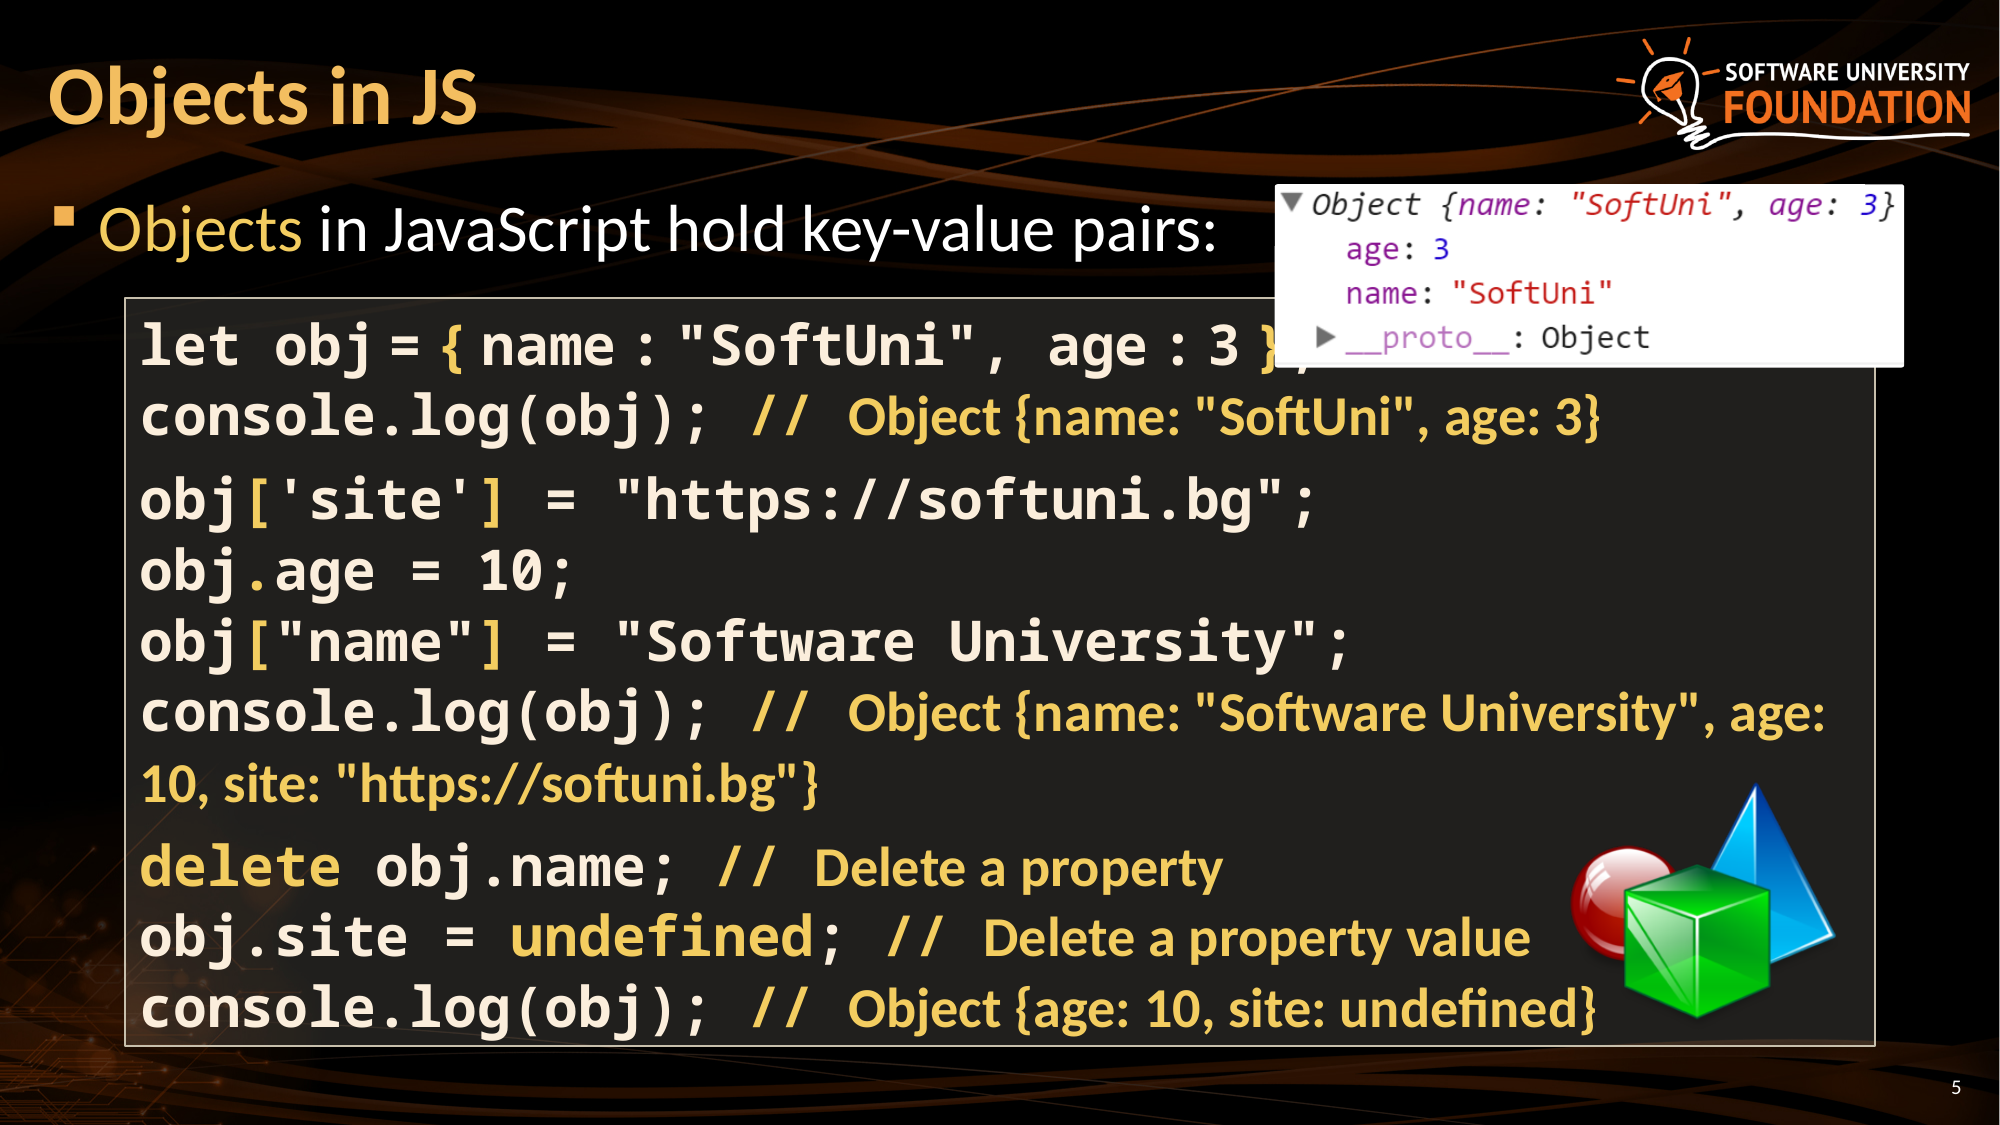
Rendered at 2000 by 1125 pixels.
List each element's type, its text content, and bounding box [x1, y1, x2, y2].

title Objects in JS [30, 6, 1602, 189]
picture [0, 0, 2000, 1125]
text_box let obj = { name : "SoftUni", age : 3 }; console.log(obj); // Object {name: "SoftUni", age: 3} obj['site'] = "https://softuni.bg"; obj.age = 10; obj["name"] = "Software University"; console.log(obj); // Object {name: "Software University", age: 10, site: "https://softuni.bg"} delete obj.name; // Delete a property obj.site = undefined; // Delete a property value console.log(obj); // Object {age: 10, site: undefined} [124, 297, 1875, 1047]
slide_number 5 [1897, 1089, 1968, 1103]
list Objects in JavaScript hold key-value pairs: [31, 174, 1968, 1089]
